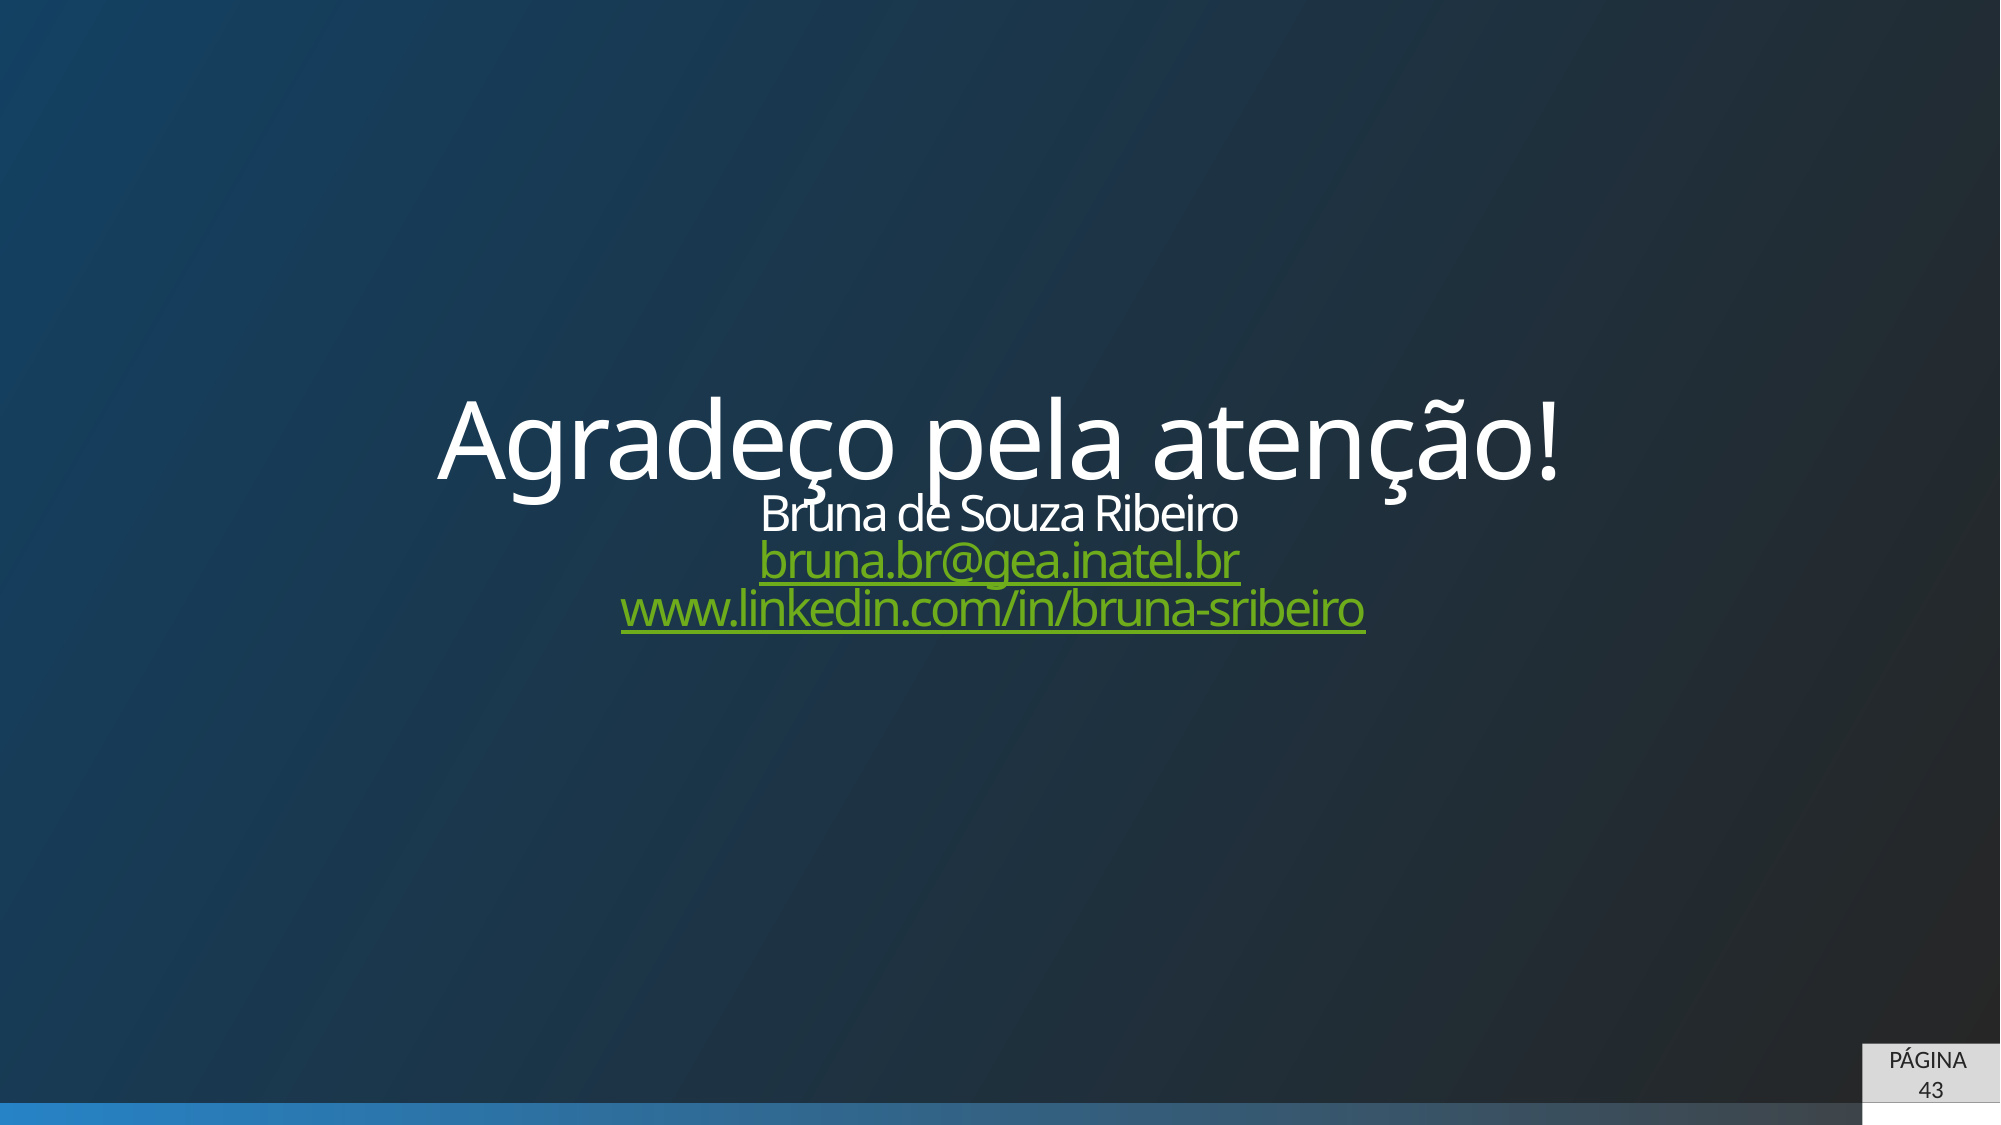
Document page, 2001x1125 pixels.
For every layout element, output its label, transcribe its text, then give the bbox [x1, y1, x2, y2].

slide_number PÁGINA 43 [1862, 1043, 2000, 1103]
title Agradeço pela atenção! Bruna de Souza Ribeiro bruna.br@gea.inatel.br www.linkedin.com/in/bruna-sribeiro [0, 0, 2000, 1103]
